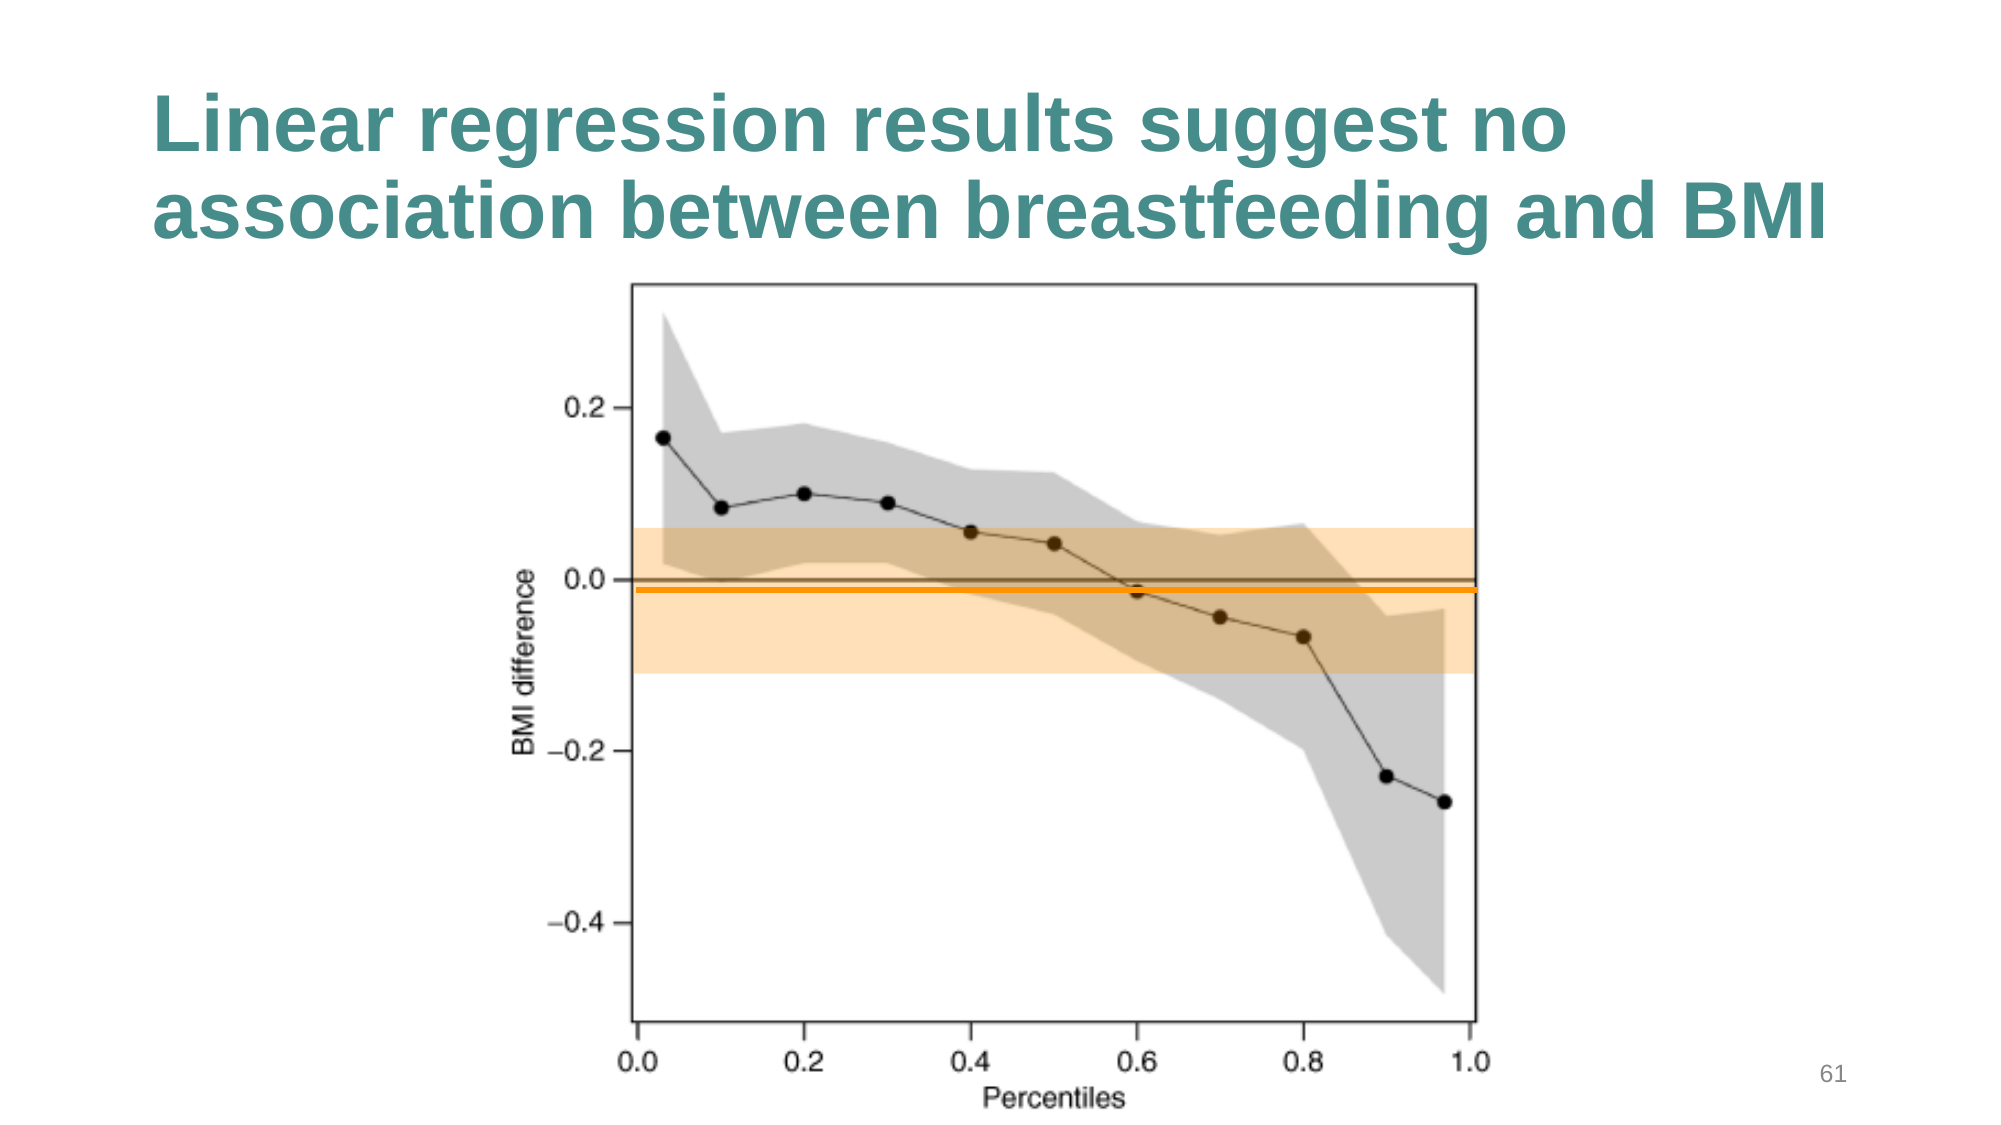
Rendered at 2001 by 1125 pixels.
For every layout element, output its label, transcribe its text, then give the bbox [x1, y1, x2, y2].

title Linear regression results suggest no association between breastfeeding and BMI [137, 59, 1863, 278]
picture [504, 277, 1496, 1118]
slide_number 61 [1500, 1042, 1863, 1103]
